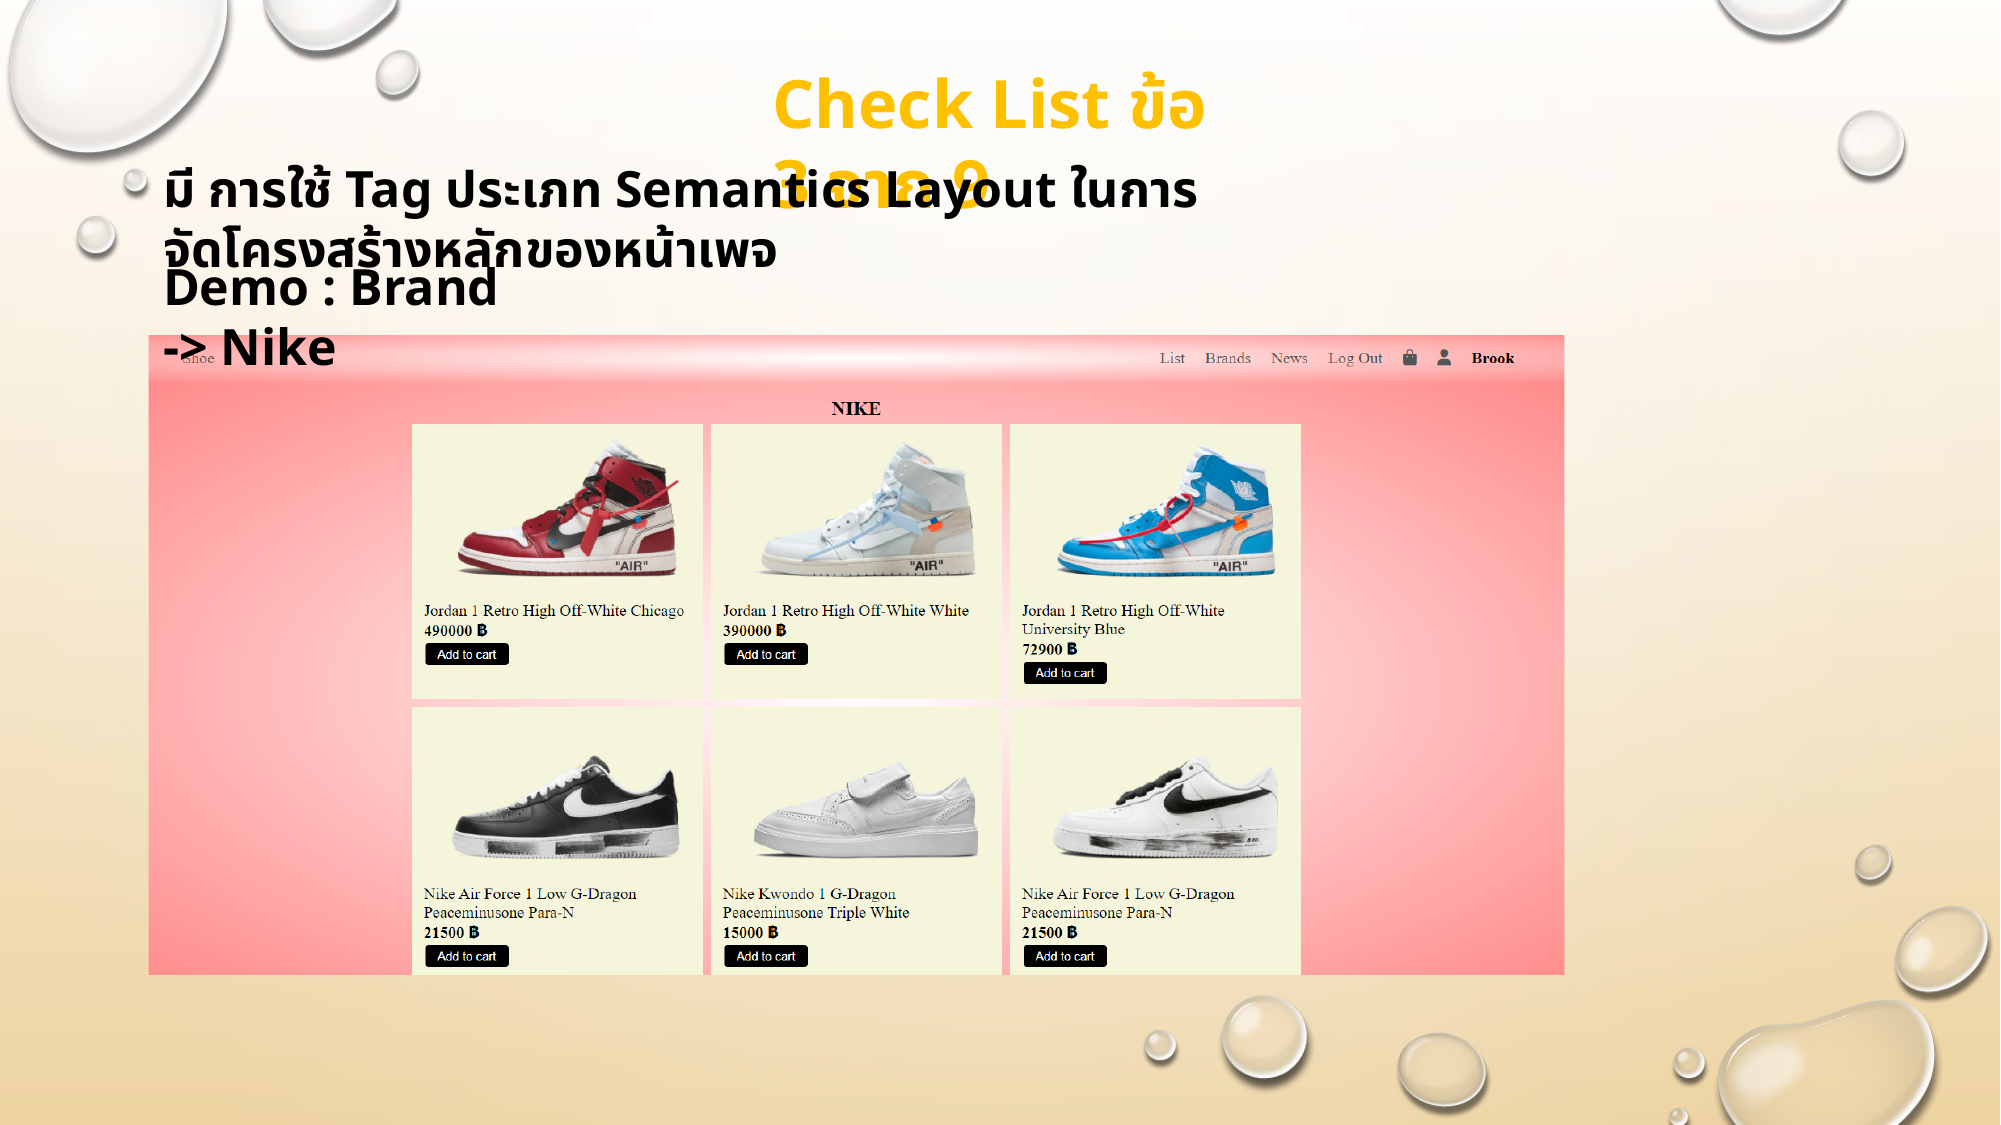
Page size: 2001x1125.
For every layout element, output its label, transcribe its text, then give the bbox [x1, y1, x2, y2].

text_box มี การใช้ Tag ประเภท Semantics Layout ในการจัดโครงสร้างหลักของหน้าเพจ [148, 150, 1259, 286]
text_box Demo : Brand -> Nike [148, 248, 534, 334]
text_box Check List ข้อ 3 จาก 9 [757, 54, 1243, 150]
picture [0, 0, 2000, 1125]
